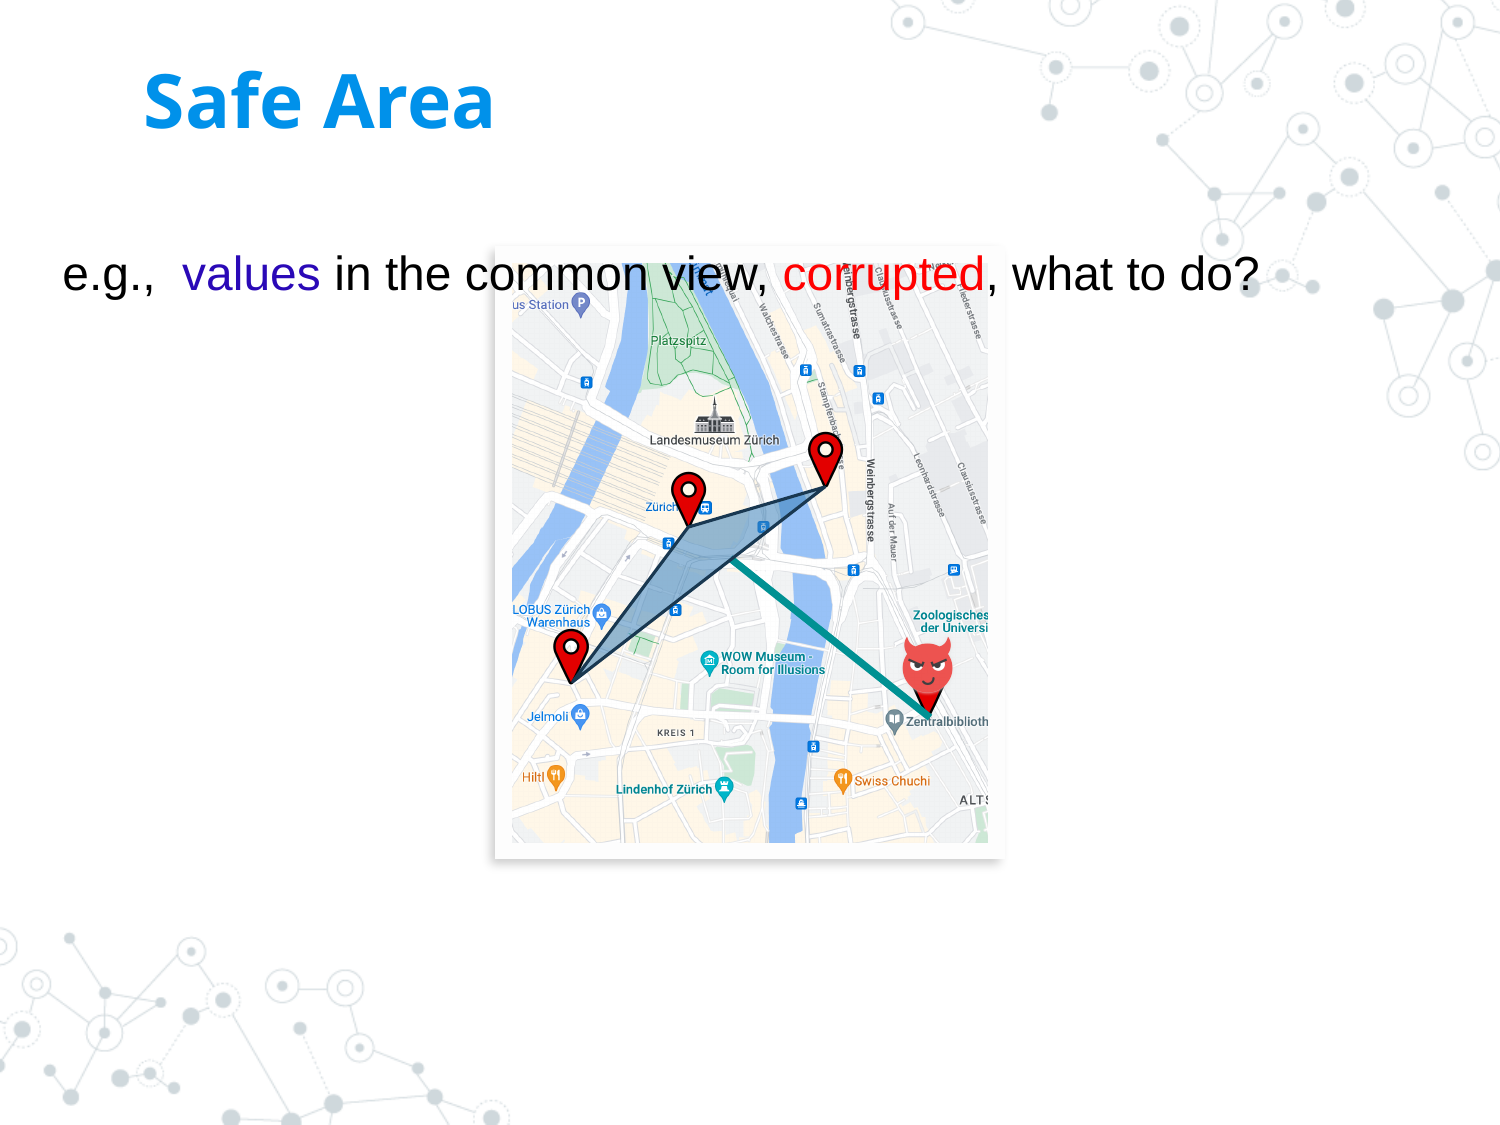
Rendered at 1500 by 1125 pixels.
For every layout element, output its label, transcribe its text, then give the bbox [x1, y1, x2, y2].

picture [0, 0, 1500, 1125]
title Safe Area [128, 4, 1500, 159]
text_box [729, 557, 931, 718]
